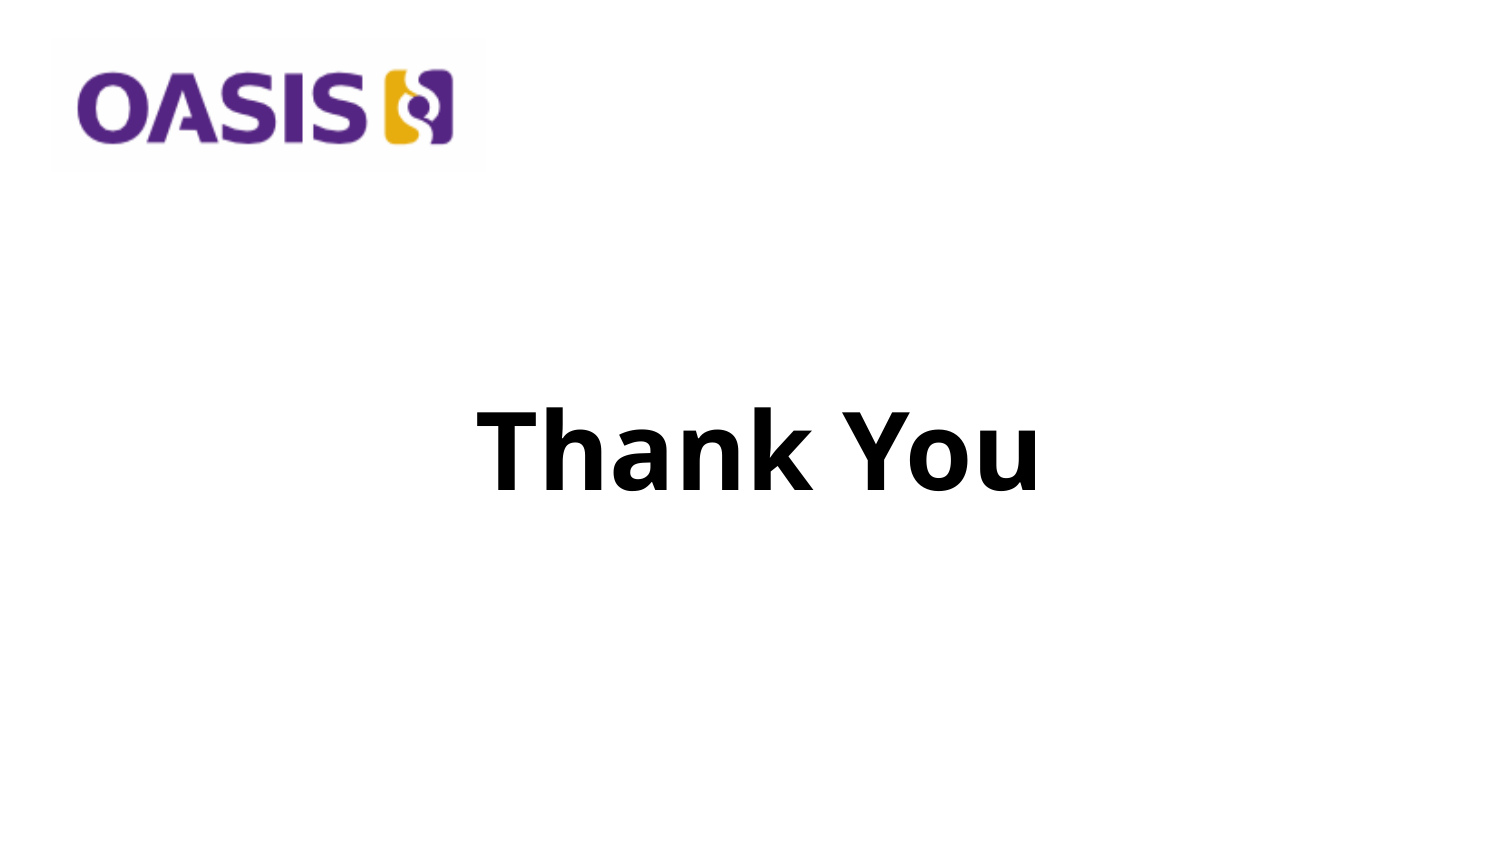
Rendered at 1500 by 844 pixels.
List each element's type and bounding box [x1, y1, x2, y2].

picture [51, 38, 486, 172]
